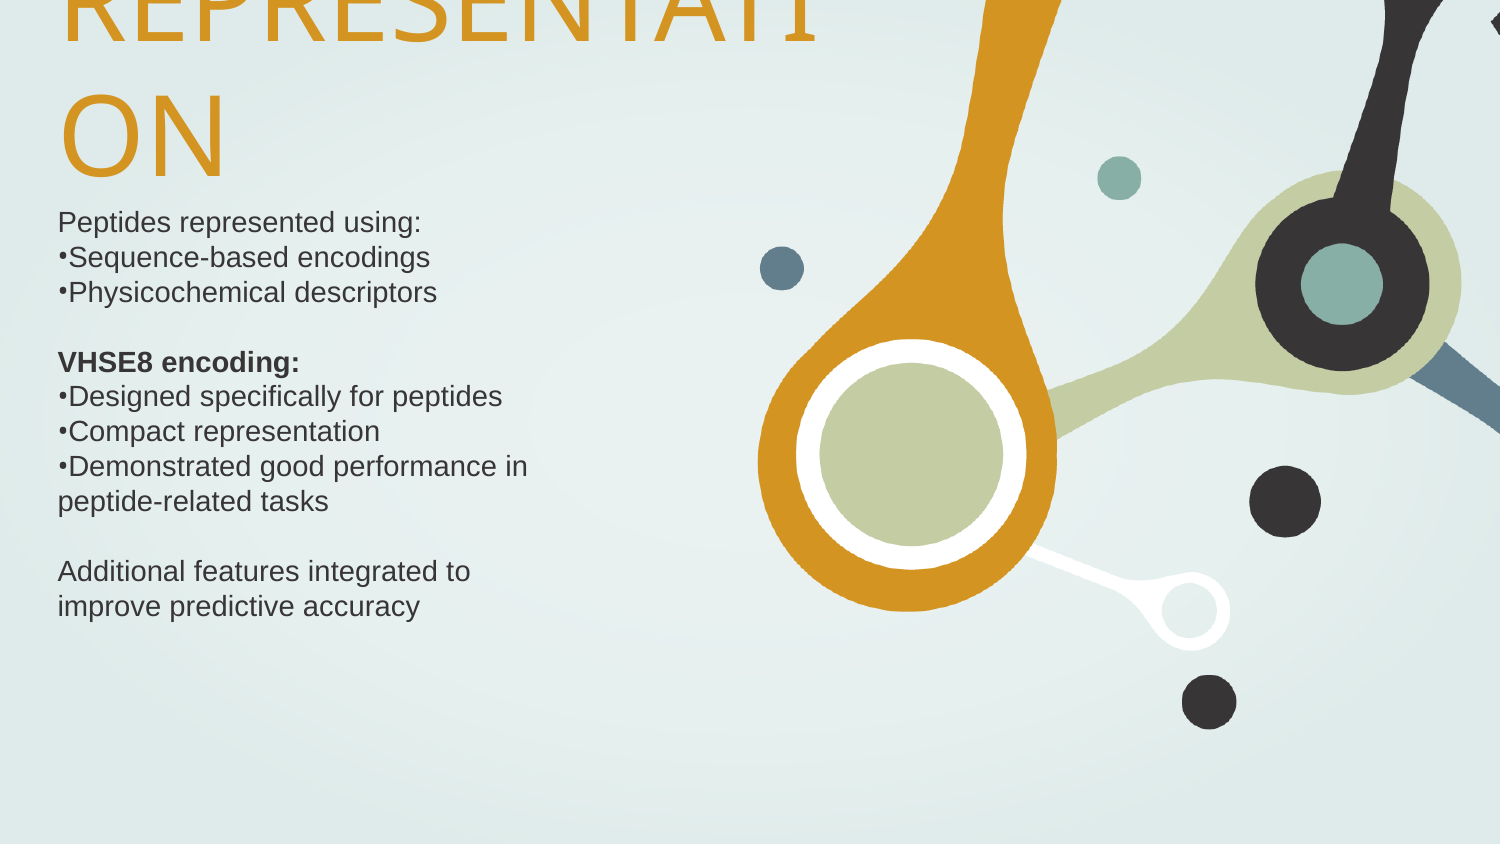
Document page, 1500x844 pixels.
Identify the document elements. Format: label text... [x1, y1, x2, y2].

title FEATURE REPRESENTATION [42, 30, 879, 215]
picture [0, 0, 1500, 844]
subtitle Peptides represented using: Sequence-based encodings Physicochemical descriptors VHSE8 encoding: Designed specifically for peptides Compact representation Demonstrated good performance in peptide-related tasks Additional features integrated to improve predictive accuracy [42, 187, 564, 283]
